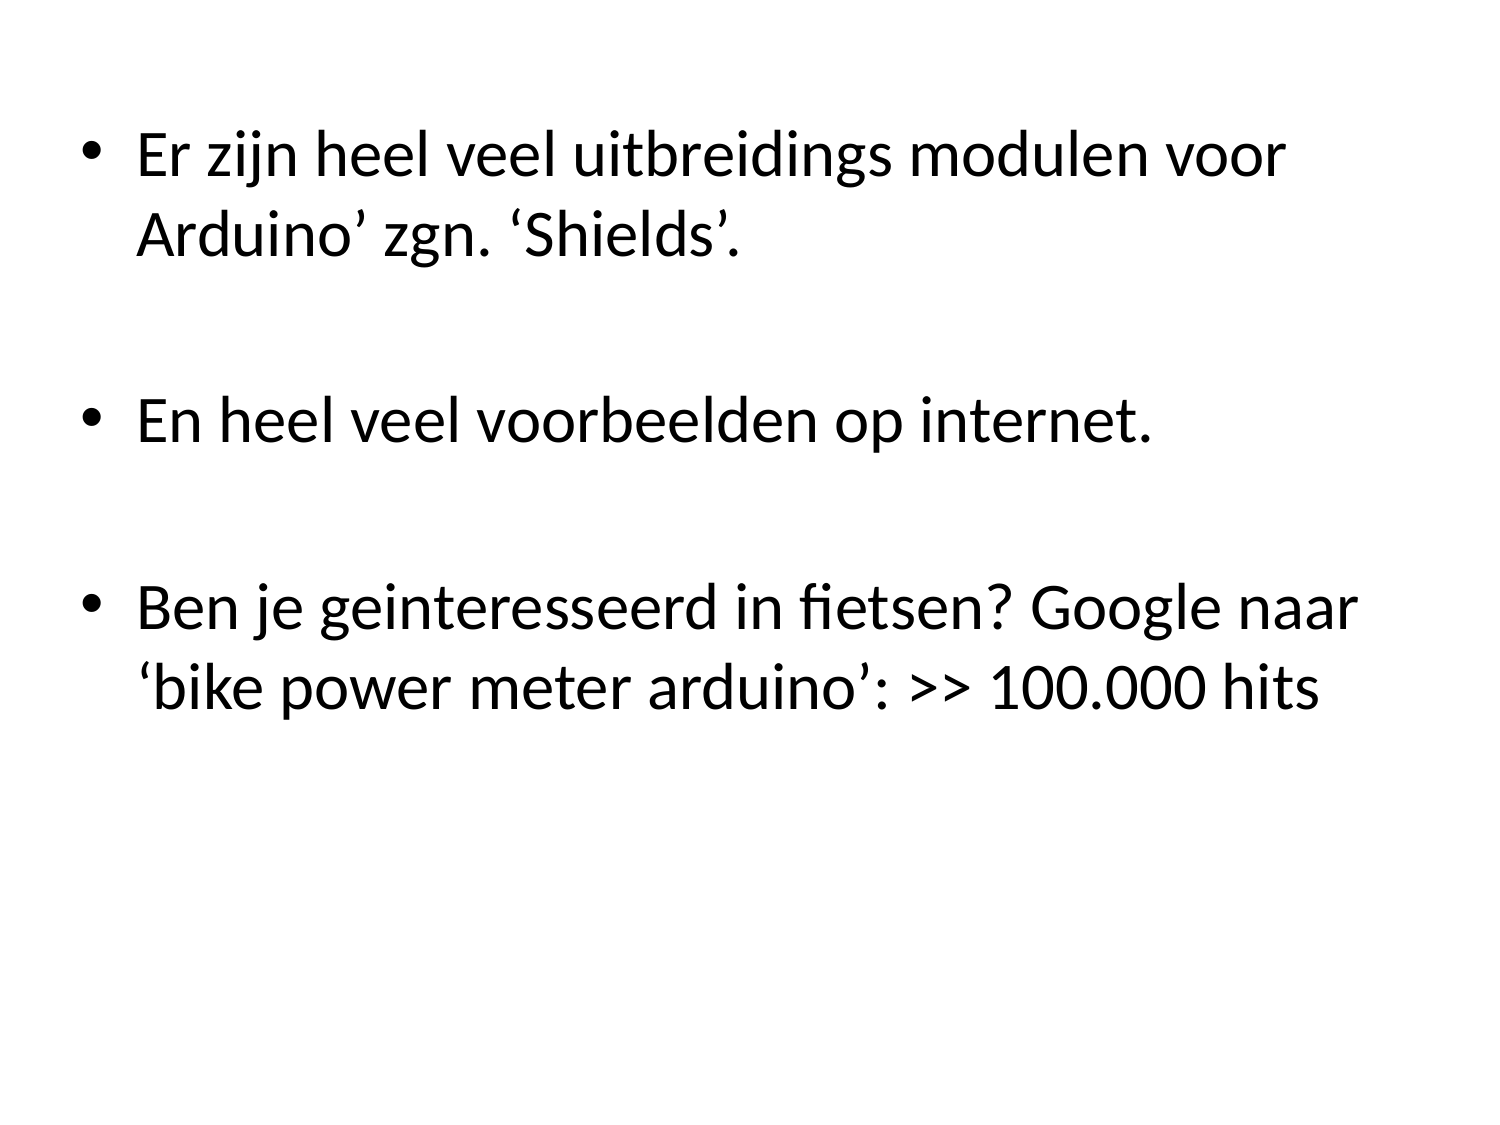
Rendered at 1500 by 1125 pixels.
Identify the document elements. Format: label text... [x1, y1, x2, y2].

list Er zijn heel veel uitbreidings modulen voor Arduino’ zgn. ‘Shields’. En heel veel voorbeelden op internet. Ben je geinteresseerd in fietsen? Google naar ‘bike power meter arduino’: >> 100.000 hits [64, 101, 1415, 1024]
